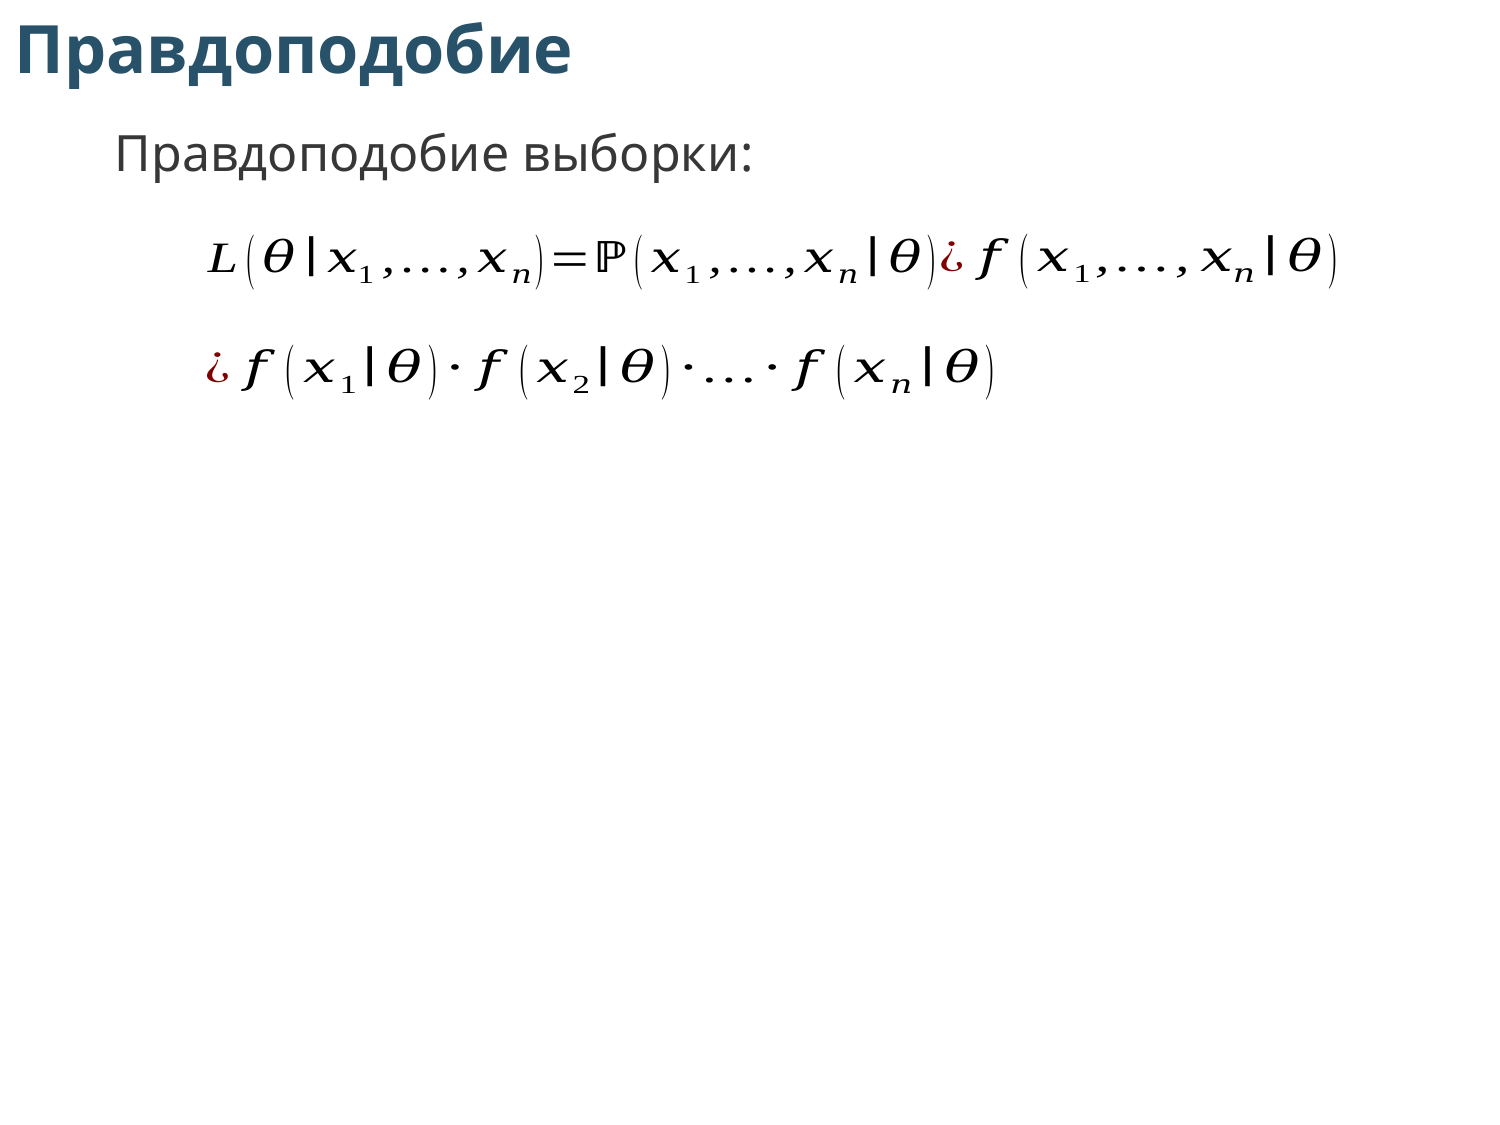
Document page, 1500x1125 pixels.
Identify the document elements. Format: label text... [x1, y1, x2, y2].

text_box Правдоподобие [0, 0, 1500, 96]
text_box Правдоподобие выборки: [100, 113, 1453, 609]
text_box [204, 230, 1341, 403]
